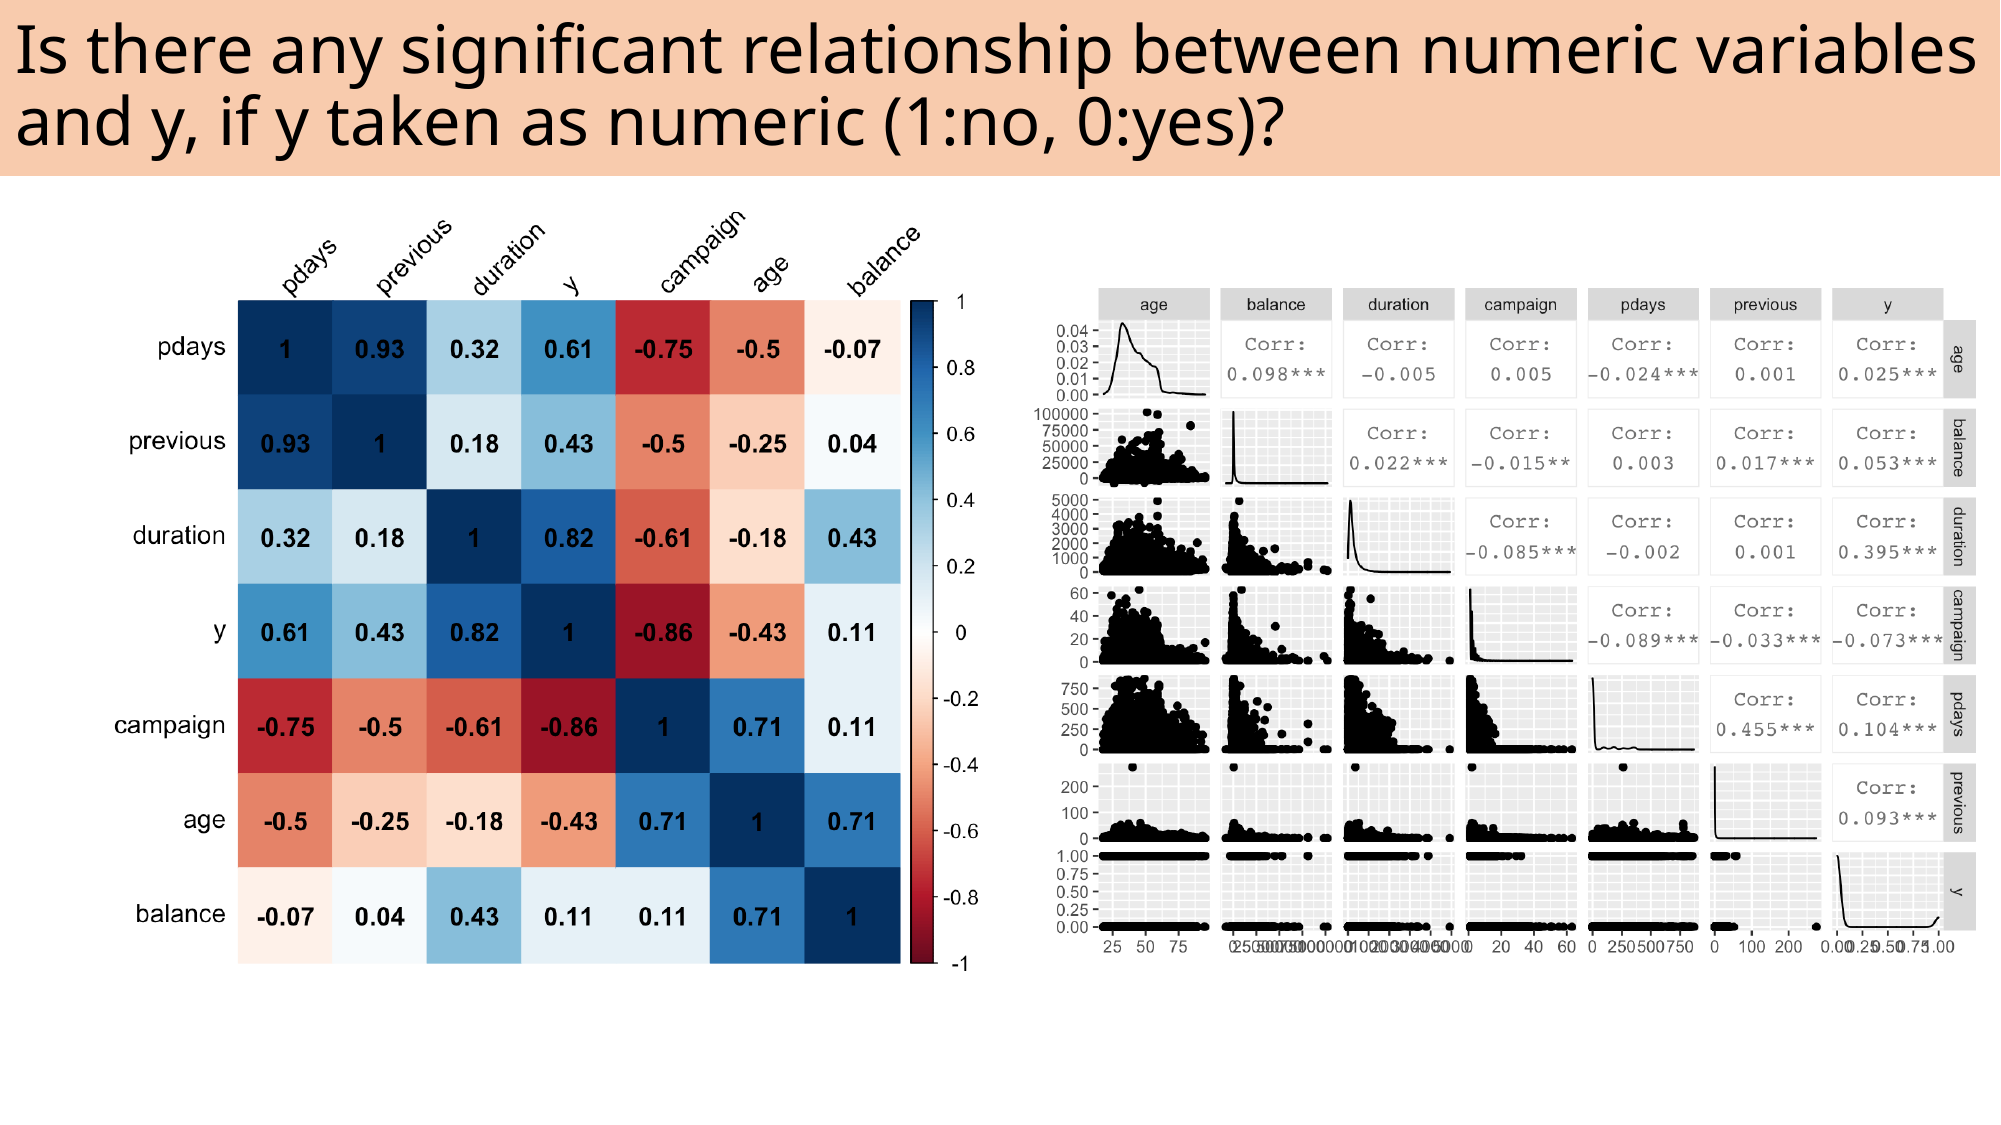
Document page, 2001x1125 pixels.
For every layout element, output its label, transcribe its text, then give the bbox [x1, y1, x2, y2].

picture [999, 271, 2000, 980]
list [51, 205, 1000, 980]
title Is there any significant relationship between numeric variables and y, if y taken as numeric (1:no, 0:yes)? [0, 0, 2000, 176]
